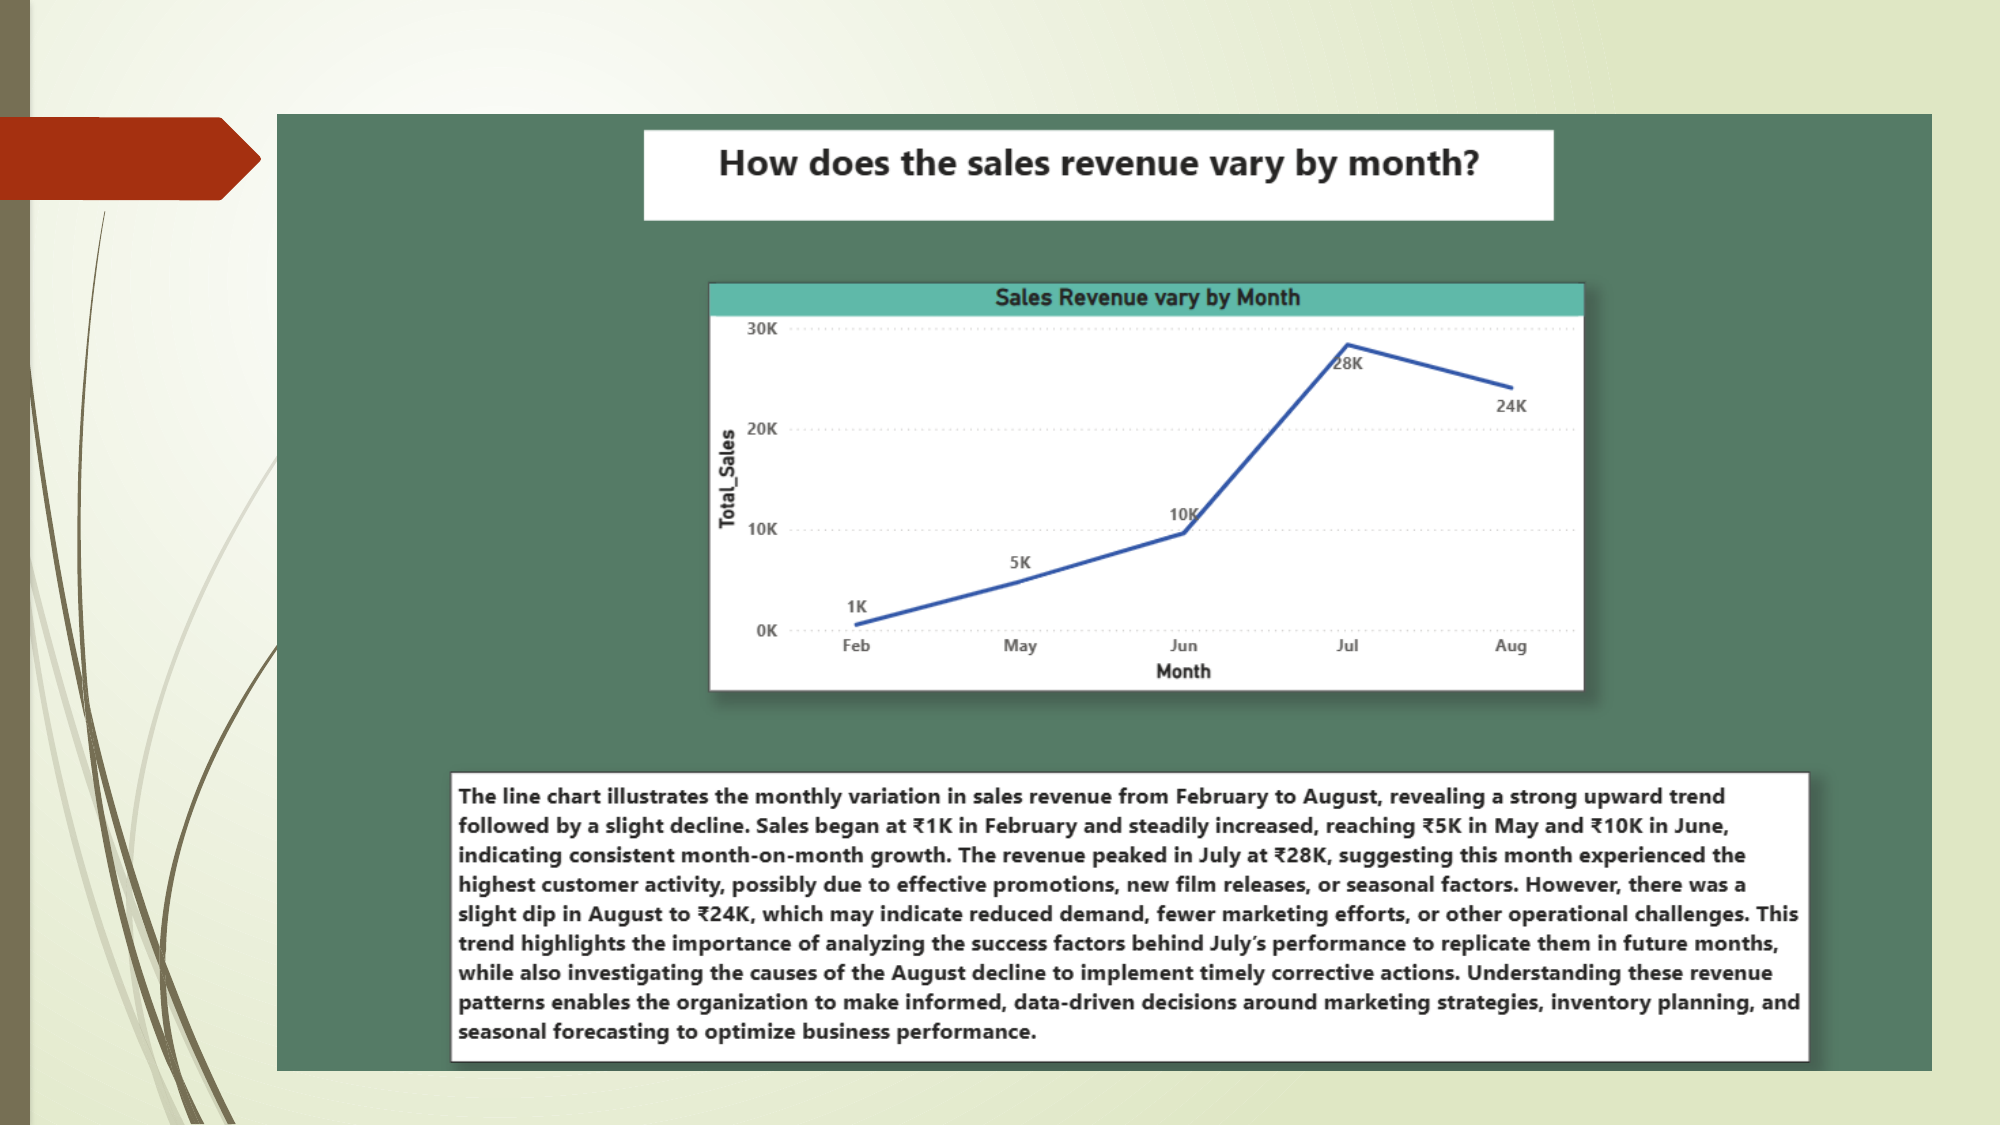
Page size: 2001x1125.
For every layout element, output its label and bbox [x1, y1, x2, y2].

picture [277, 114, 1932, 1071]
